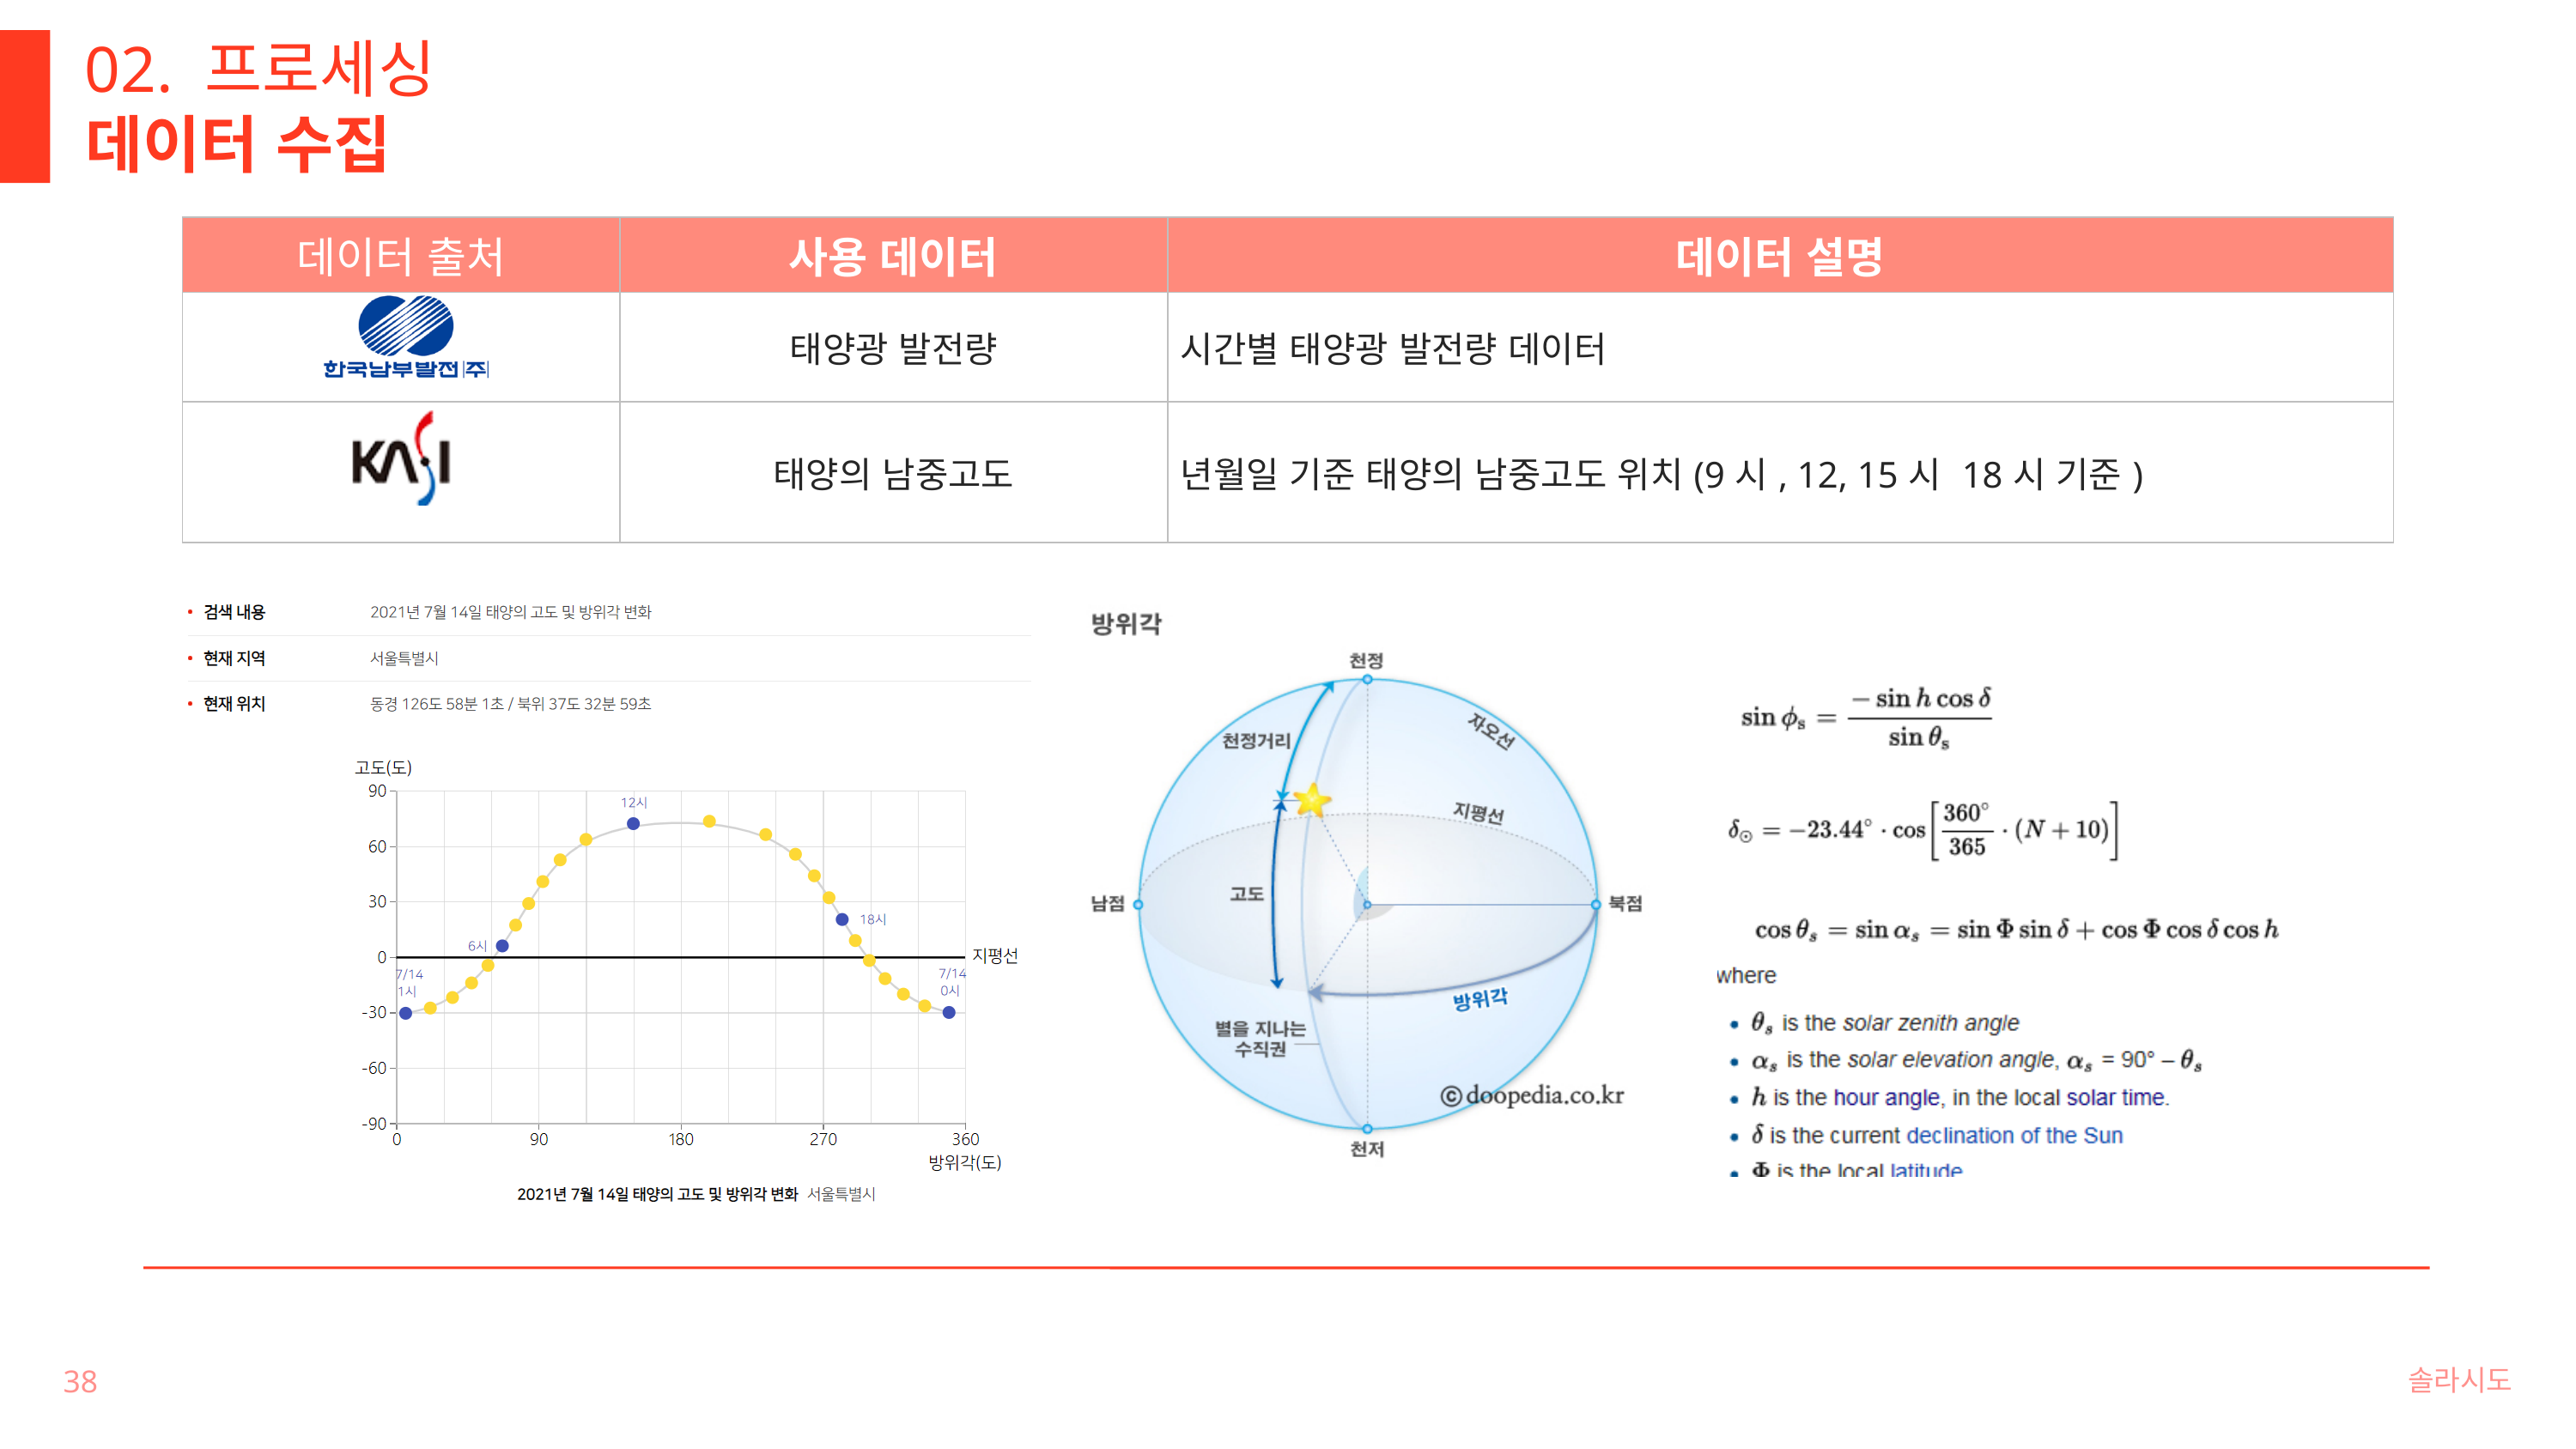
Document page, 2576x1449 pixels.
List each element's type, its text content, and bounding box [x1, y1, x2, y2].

picture [1716, 677, 2026, 763]
picture [183, 585, 1032, 1214]
table_cell 태양광 발전량 [621, 293, 1167, 401]
picture [1065, 603, 1683, 1170]
table_header 데이터 출처 [183, 218, 619, 292]
table_header 사용 데이터 [621, 218, 1167, 292]
picture [1716, 790, 2130, 874]
table_header 데이터 설명 [1169, 218, 2393, 292]
slide_number 38 [50, 1357, 351, 1410]
footer 솔라시도 [2117, 1357, 2526, 1410]
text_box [84, 32, 1682, 184]
table_cell [183, 403, 619, 542]
picture [1716, 917, 2298, 1183]
table_cell [183, 293, 619, 401]
table_cell 태양의 남중고도 [621, 403, 1167, 542]
table_cell 시간별 태양광 발전량 데이터 [1169, 293, 2393, 401]
picture [352, 409, 462, 506]
picture [321, 286, 492, 385]
table_cell 년월일 기준 태양의 남중고도 위치(9시, 12, 15시 18시 기준) [1169, 403, 2393, 542]
